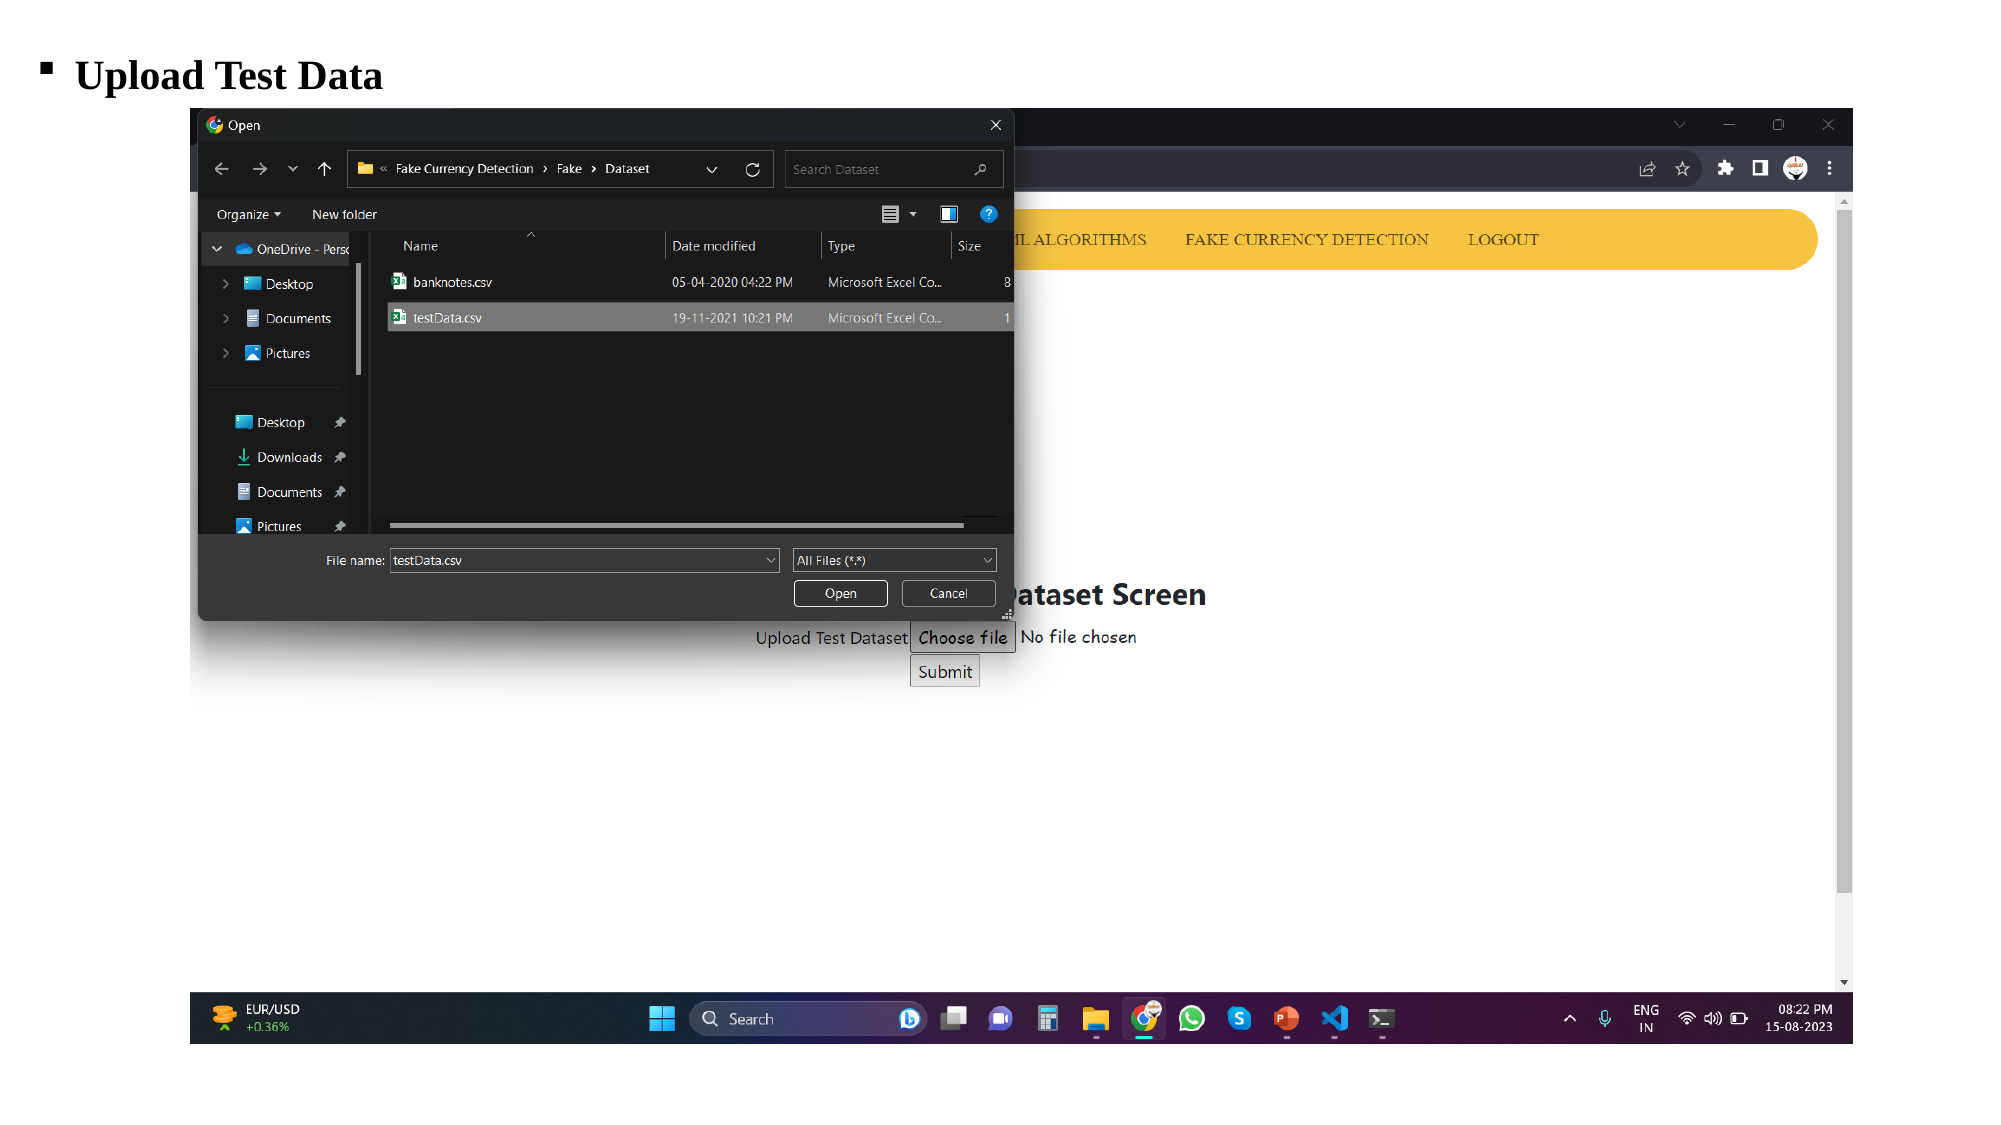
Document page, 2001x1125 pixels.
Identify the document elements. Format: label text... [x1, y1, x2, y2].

picture [190, 108, 1853, 1044]
text_box Upload Test Data [22, 46, 1984, 1107]
